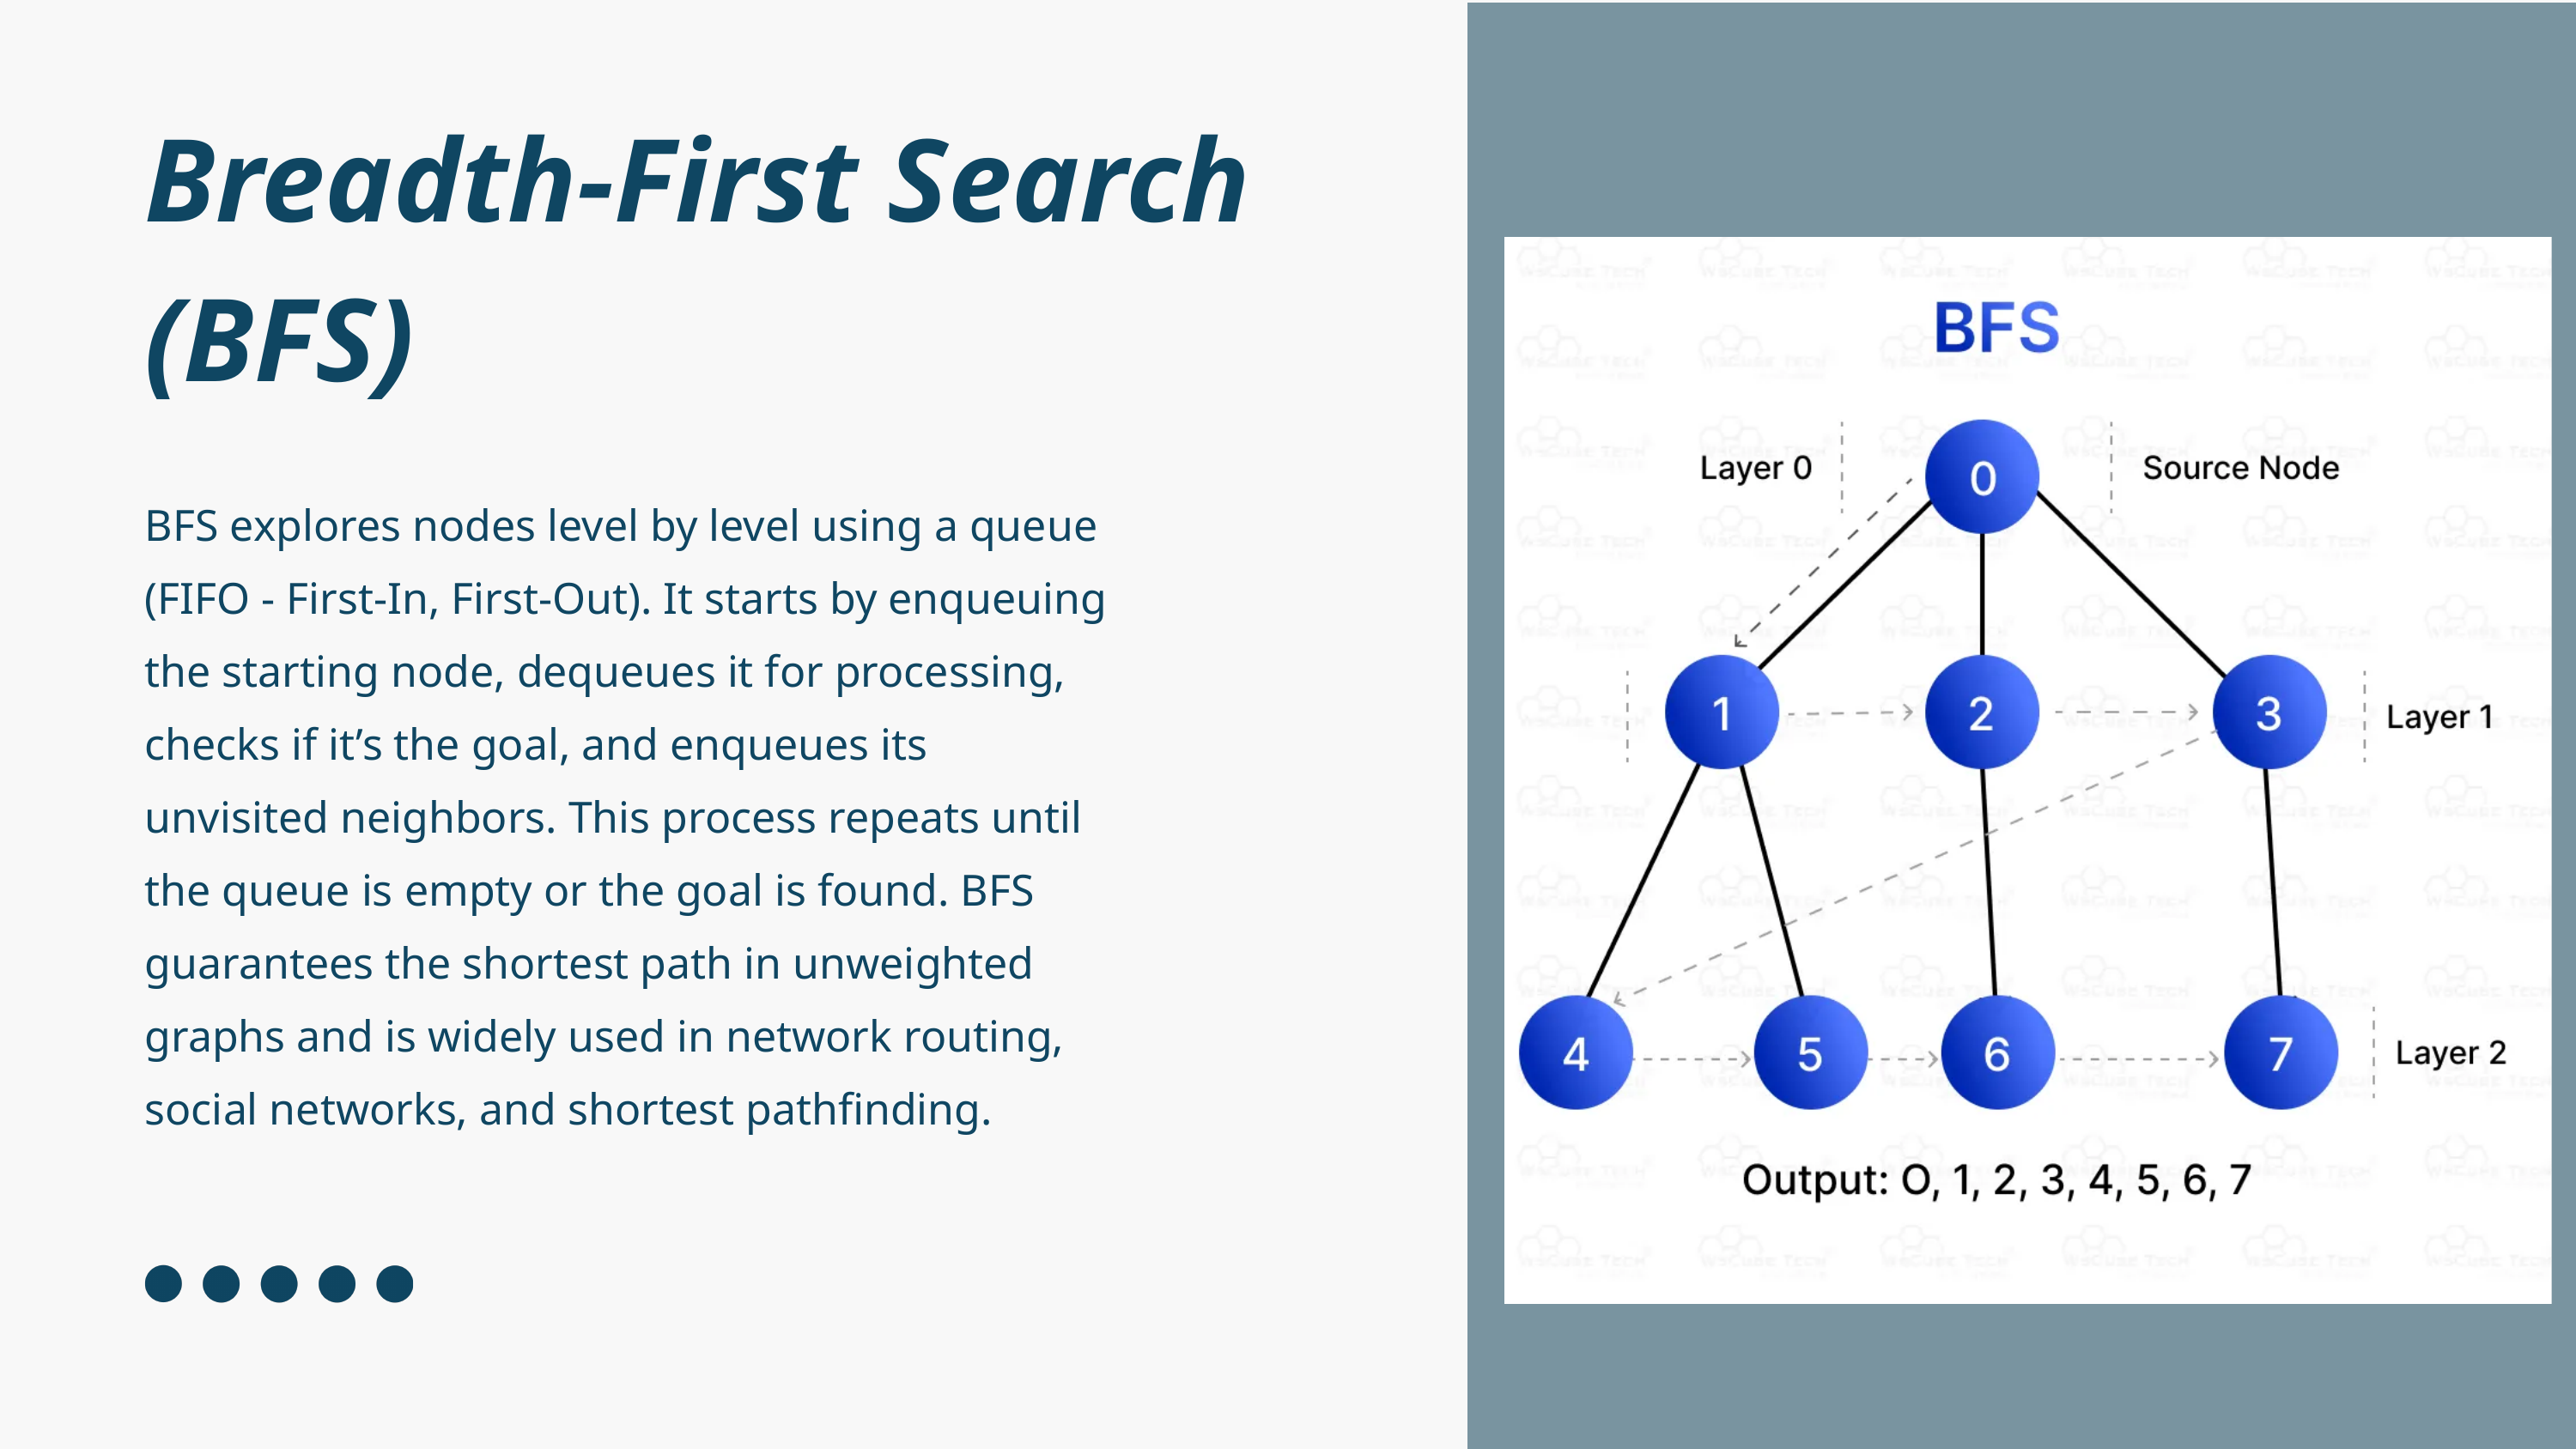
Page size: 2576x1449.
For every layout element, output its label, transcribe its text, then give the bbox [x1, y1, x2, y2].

text_box BFS explores nodes level by level using a queue (FIFO - First-In, First-Out). It starts by enqueuing the starting node, dequeues it for processing, checks if it’s the goal, and enqueues its unvisited neighbors. This process repeats until the queue is empty or the goal is found. BFS guarantees the shortest path in unweighted graphs and is widely used in network routing, social networks, and shortest pathfinding. [144, 476, 1122, 1134]
text_box [144, 1264, 414, 1304]
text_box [1539, 237, 2432, 1304]
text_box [1467, 2, 2576, 1449]
text_box Breadth-First Search (BFS) [144, 84, 1461, 405]
